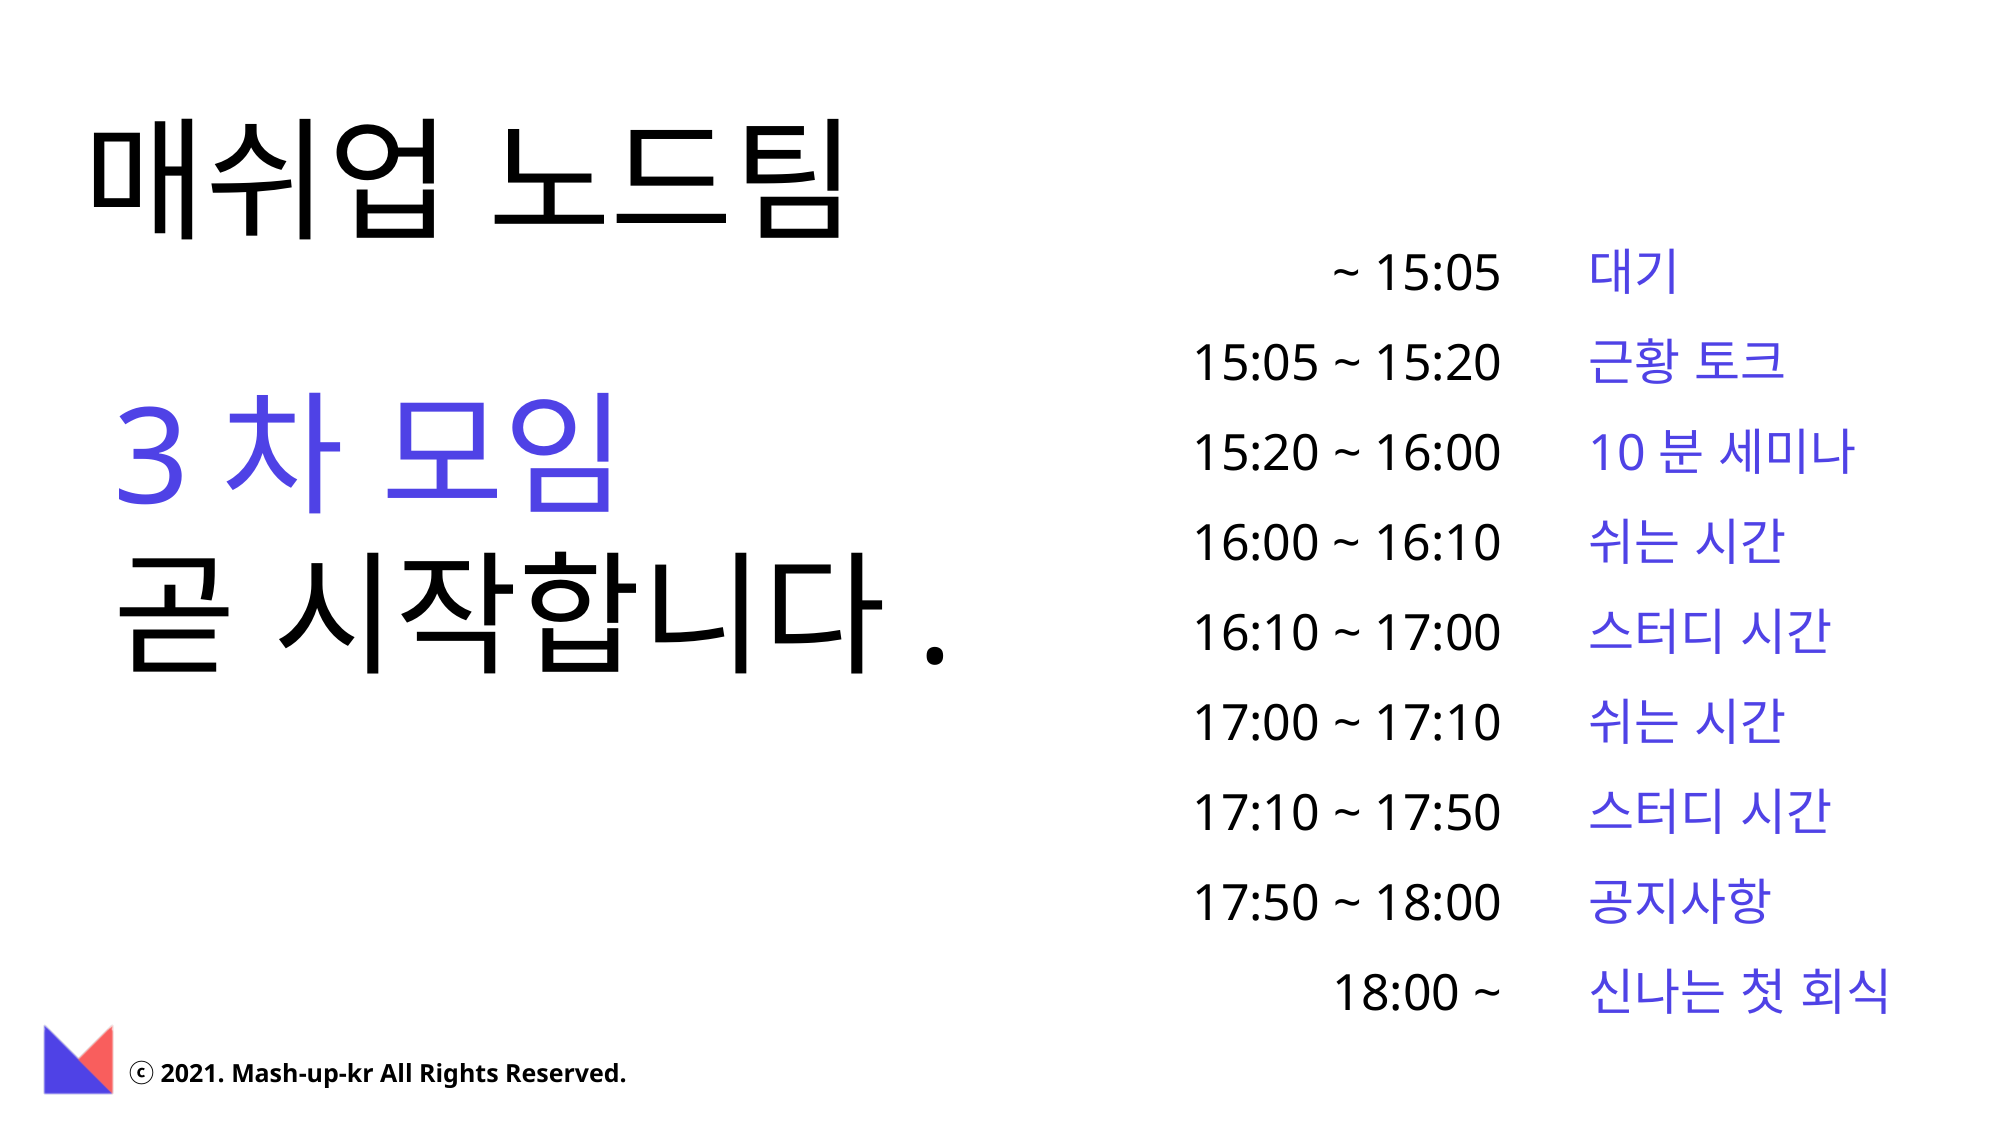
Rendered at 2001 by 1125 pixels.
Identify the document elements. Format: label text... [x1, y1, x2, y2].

picture [41, 1024, 115, 1096]
text_box 매쉬업 노드팀 [68, 88, 871, 264]
text_box 대기 근황 토크 10분 세미나 쉬는 시간 스터디 시간 쉬는 시간 스터디 시간 공지사항 신나는 첫 회식 [1574, 203, 1909, 1028]
text_box ⓒ 2021. Mash-up-kr All Rights Reserved. [115, 1049, 643, 1095]
text_box 3차 모임 곧 시작합니다. [98, 363, 969, 698]
text_box ~ 15:05 15:05 ~ 15:20 15:20 ~ 16:00 16:00 ~ 16:10 16:10 ~ 17:00 17:00 ~ 17:10 17:10 ~ 17:50 17:50 ~ 18:00 18:00 ~ [1177, 203, 1517, 1028]
